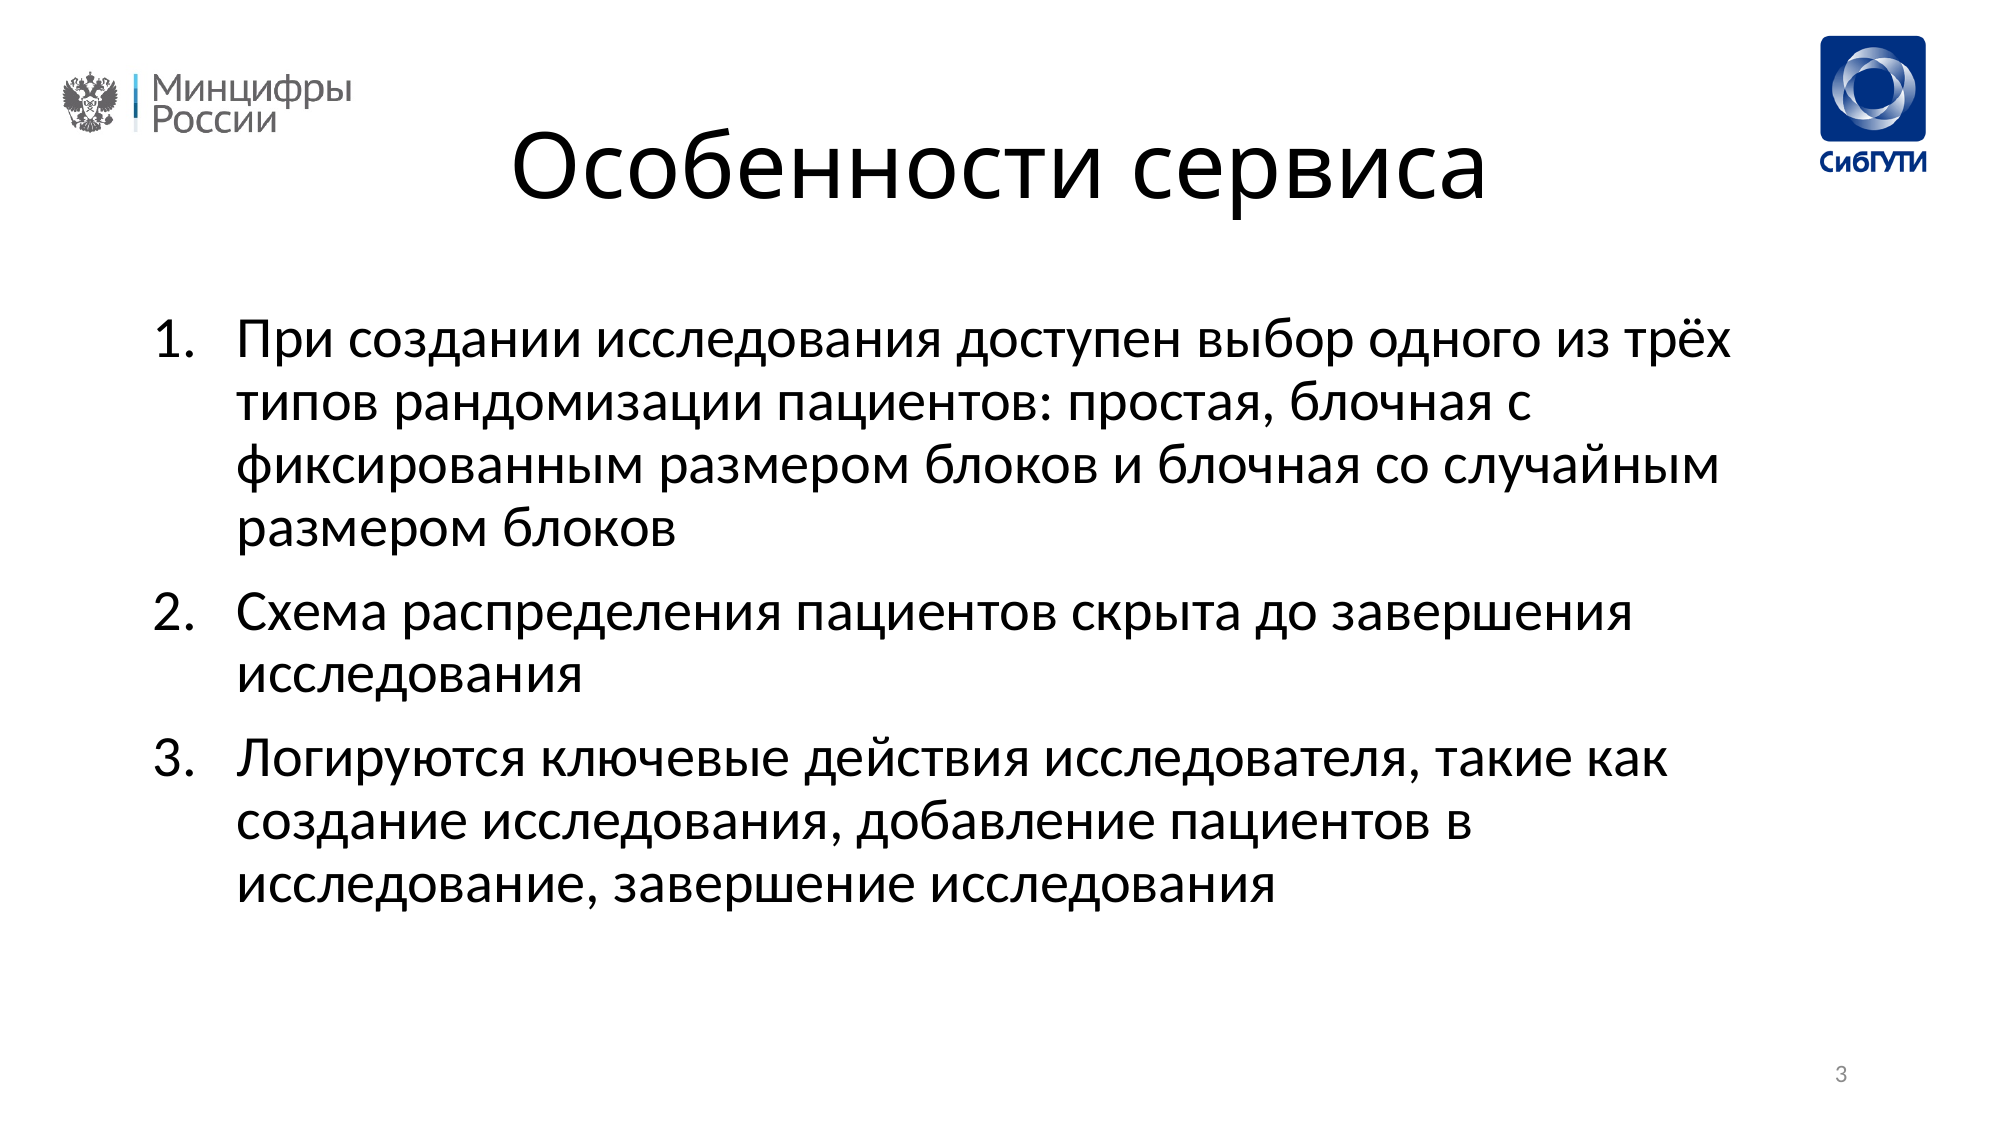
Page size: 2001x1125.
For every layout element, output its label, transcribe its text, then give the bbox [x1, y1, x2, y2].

title Особенности сервиса [137, 59, 1863, 278]
list При создании исследования доступен выбор одного из трёх типов рандомизации пациентов: простая, блочная с фиксированным размером блоков и блочная со случайным размером блоков Схема распределения пациентов скрыта до завершения исследования Логируются ключевые действия исследователя, такие как создание исследования, добавление пациентов в исследование, завершение исследования [137, 299, 1863, 1014]
picture [38, 52, 375, 154]
picture [1809, 24, 1937, 183]
slide_number 3 [1412, 1042, 1863, 1103]
